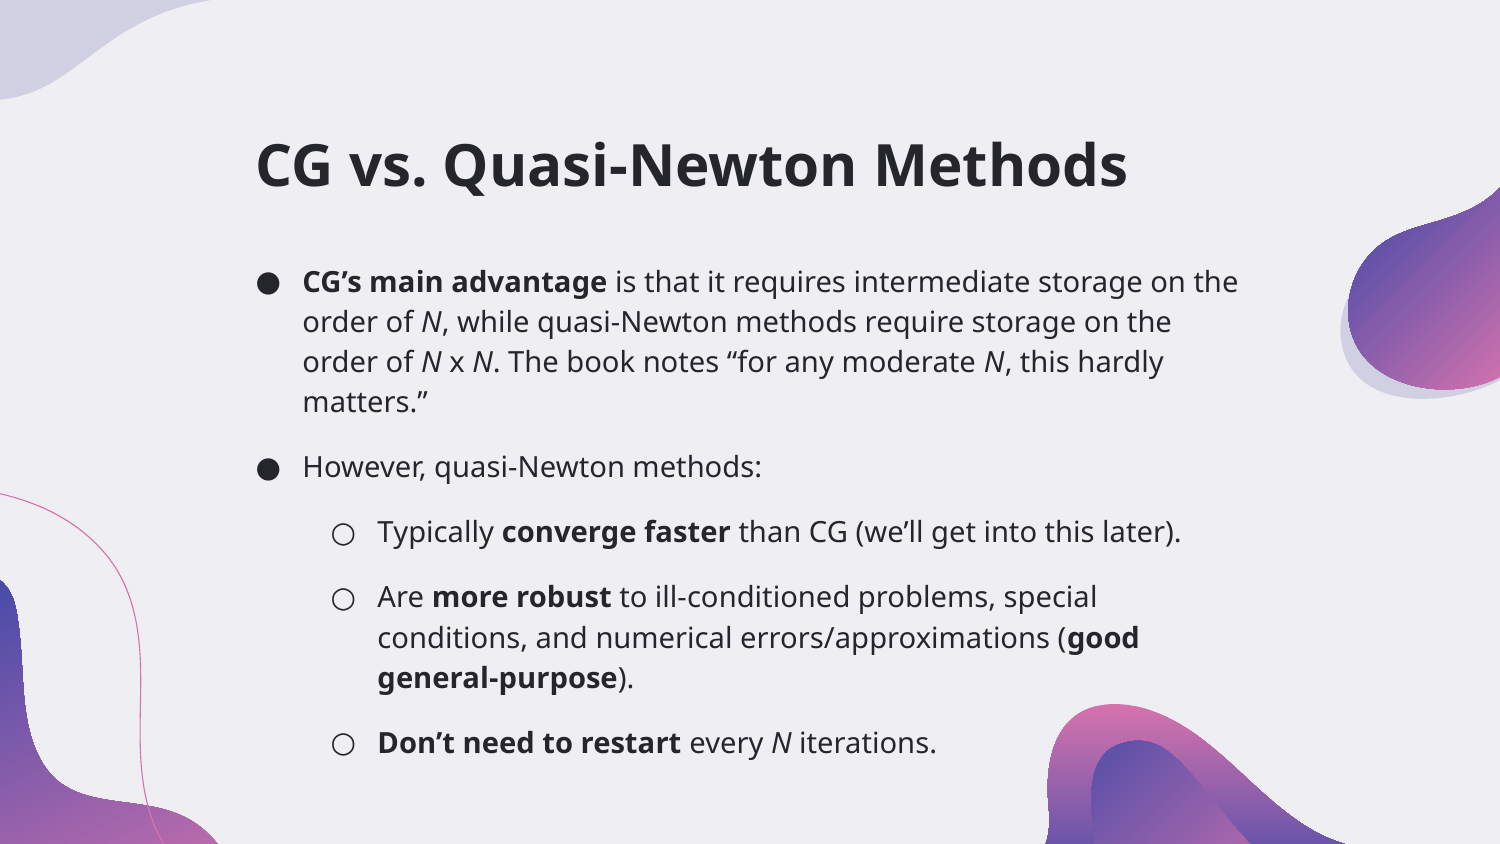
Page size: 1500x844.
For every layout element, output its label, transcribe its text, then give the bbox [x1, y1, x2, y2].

title CG vs. Quasi-Newton Methods [240, 112, 1260, 207]
list CG’s main advantage is that it requires intermediate storage on the order of N, while quasi-Newton methods require storage on the order of N x N. The book notes “for any moderate N, this hardly matters.” However, quasi-Newton methods: Typically converge faster than CG (we’ll get into this later). Are more robust to ill-conditioned problems, special conditions, and numerical errors/approximations (good general-purpose). Don’t need to restart every N iterations. [240, 242, 1260, 731]
